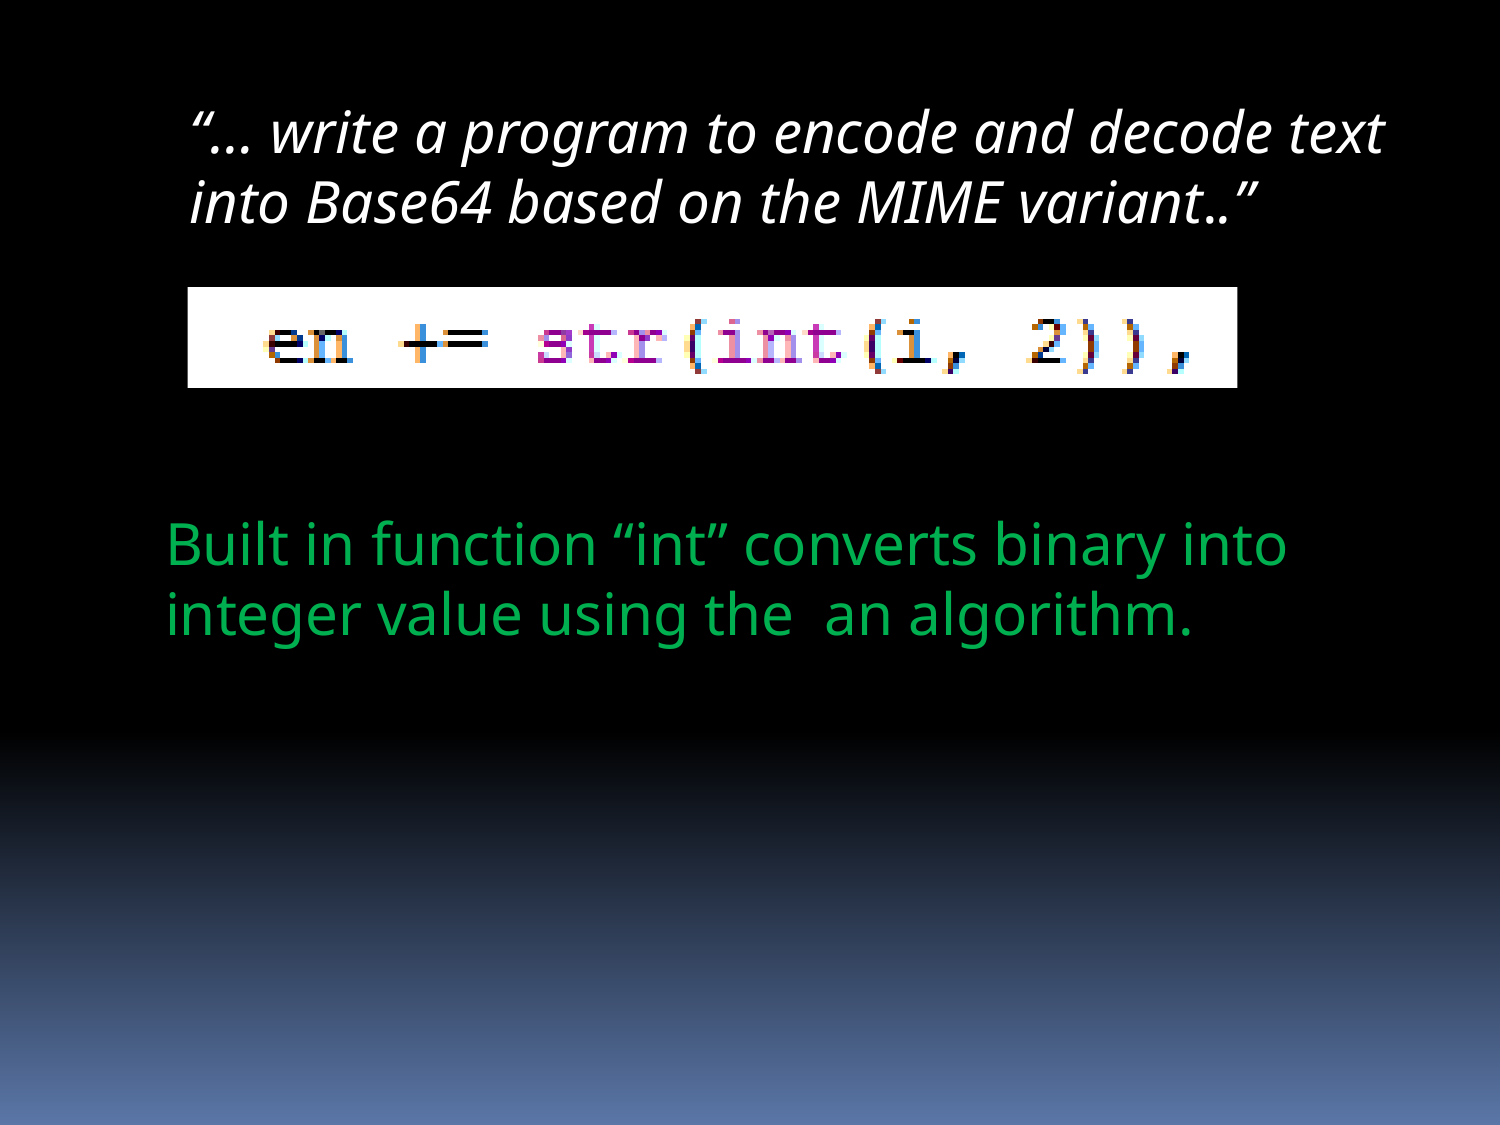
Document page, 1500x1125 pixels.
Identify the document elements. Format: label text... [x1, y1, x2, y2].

text_box Built in function “int” converts binary into integer value using the an algorithm. [150, 499, 1400, 655]
text_box “… write a program to encode and decode text into Base64 based on the MIME variant..” [174, 87, 1425, 243]
picture [186, 287, 1238, 388]
